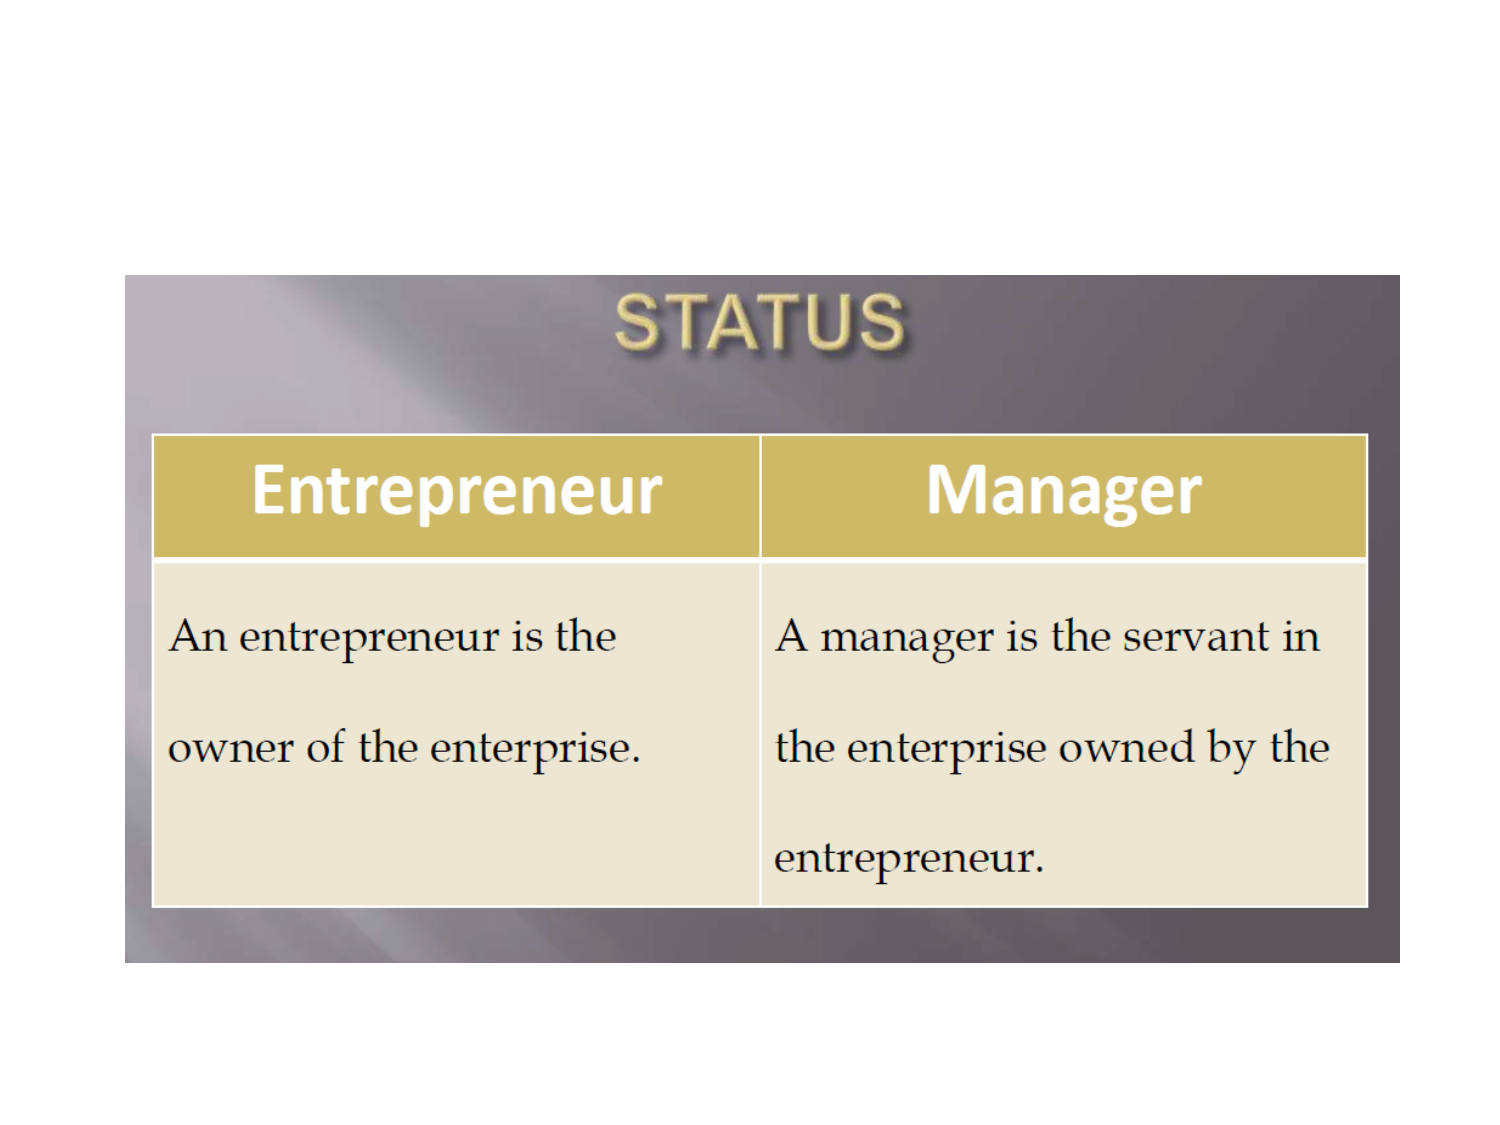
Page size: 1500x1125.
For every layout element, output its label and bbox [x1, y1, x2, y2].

picture [124, 275, 1401, 963]
